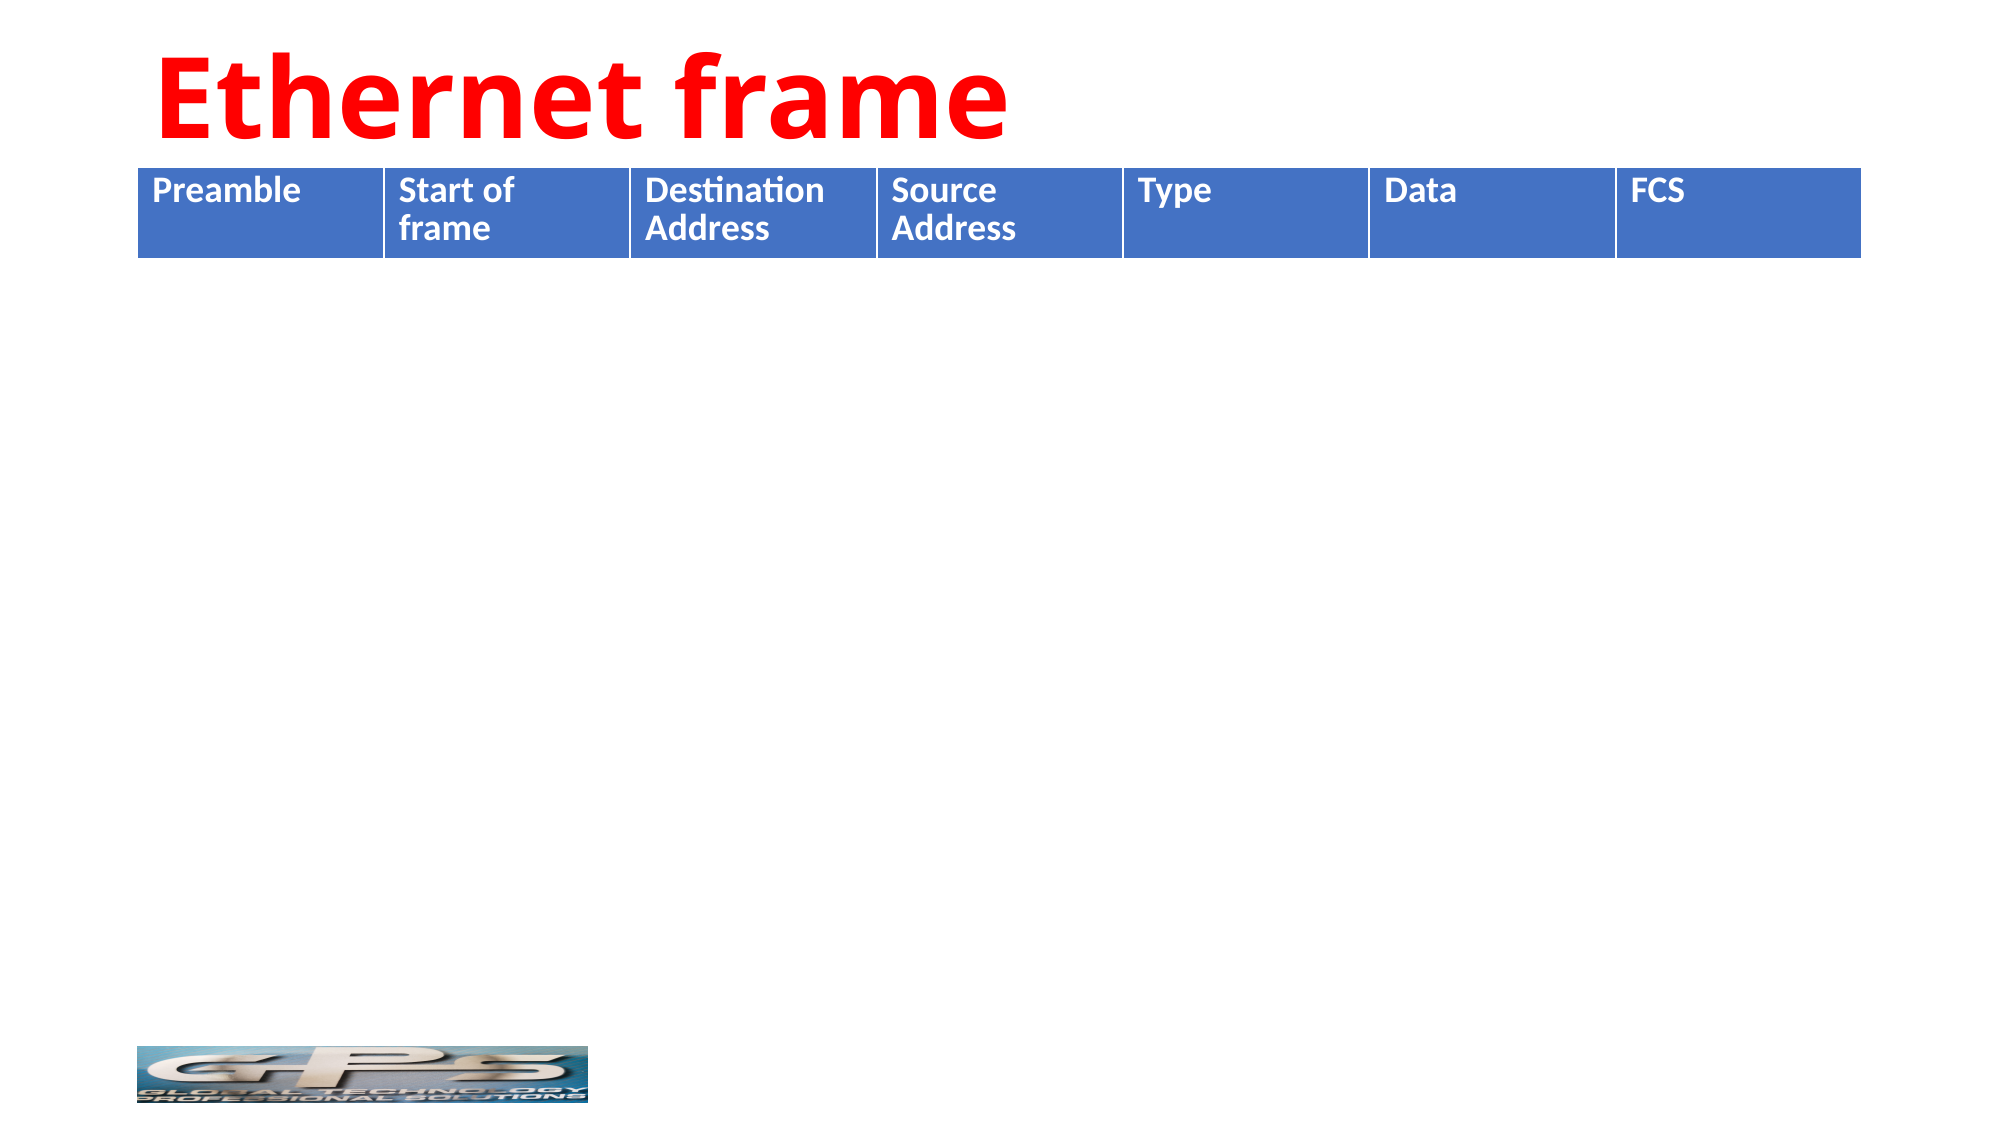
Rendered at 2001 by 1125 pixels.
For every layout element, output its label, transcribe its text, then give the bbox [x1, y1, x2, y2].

table_header Data [1370, 168, 1615, 258]
table_header Type [1124, 168, 1368, 258]
table_header FCS [1617, 168, 1861, 258]
table_header Preamble [138, 168, 383, 258]
title Ethernet frame [137, 59, 1863, 144]
picture [137, 1046, 588, 1103]
table_header Start of frame [385, 168, 629, 258]
table_header Destination Address [631, 168, 876, 258]
table_header Source Address [878, 168, 1122, 258]
